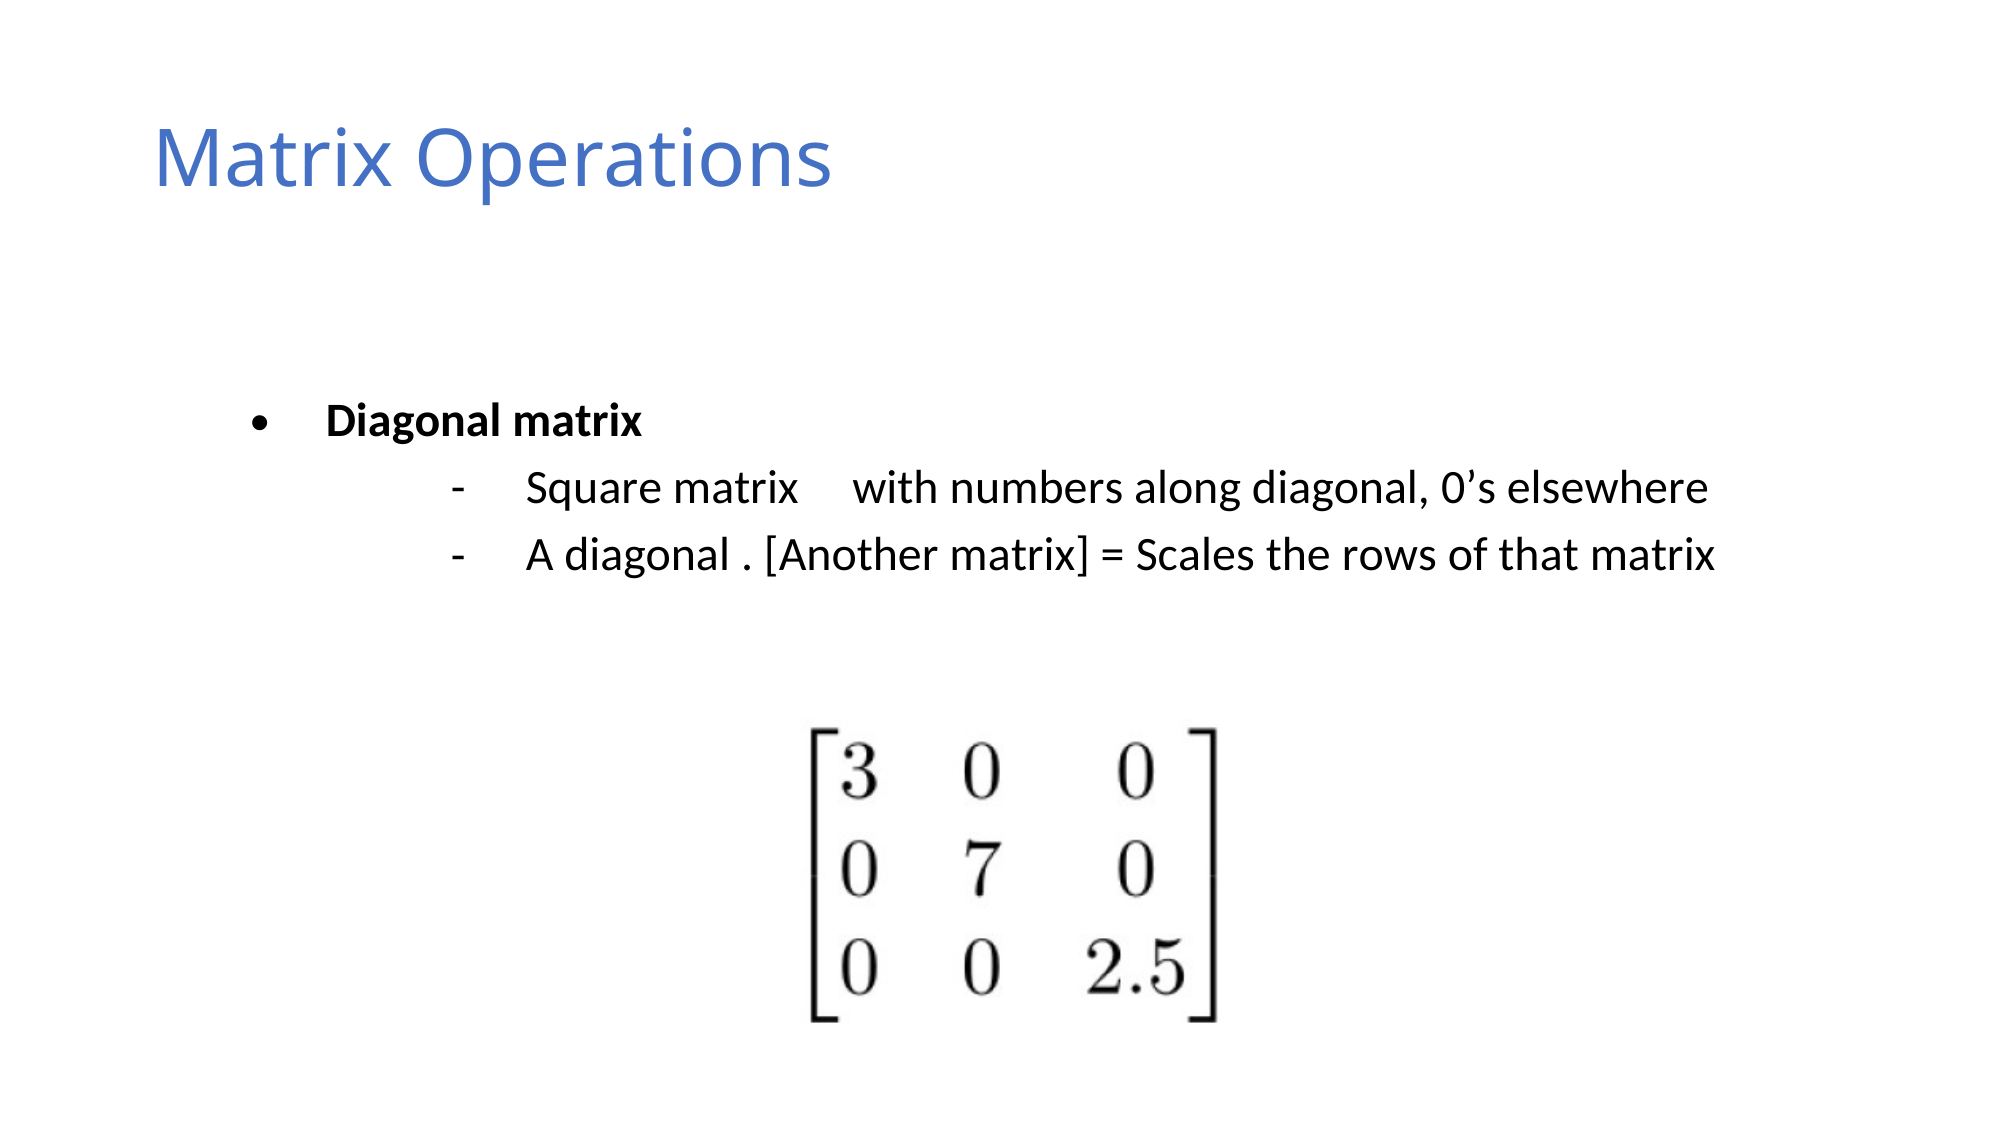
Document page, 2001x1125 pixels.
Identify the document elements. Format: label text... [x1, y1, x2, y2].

text_box • [248, 393, 281, 454]
text_box Diagonal matrix [323, 397, 702, 457]
text_box Matrix Operations [150, 122, 837, 219]
text_box [800, 718, 1227, 1034]
text_box - - [448, 463, 479, 591]
text_box Square matrix [523, 463, 850, 524]
text_box A diagonal . [Another matrix] = Scales the rows of that matrix [523, 530, 1908, 591]
text_box with numbers along diagonal, 0’s elsewhere [850, 463, 1847, 524]
